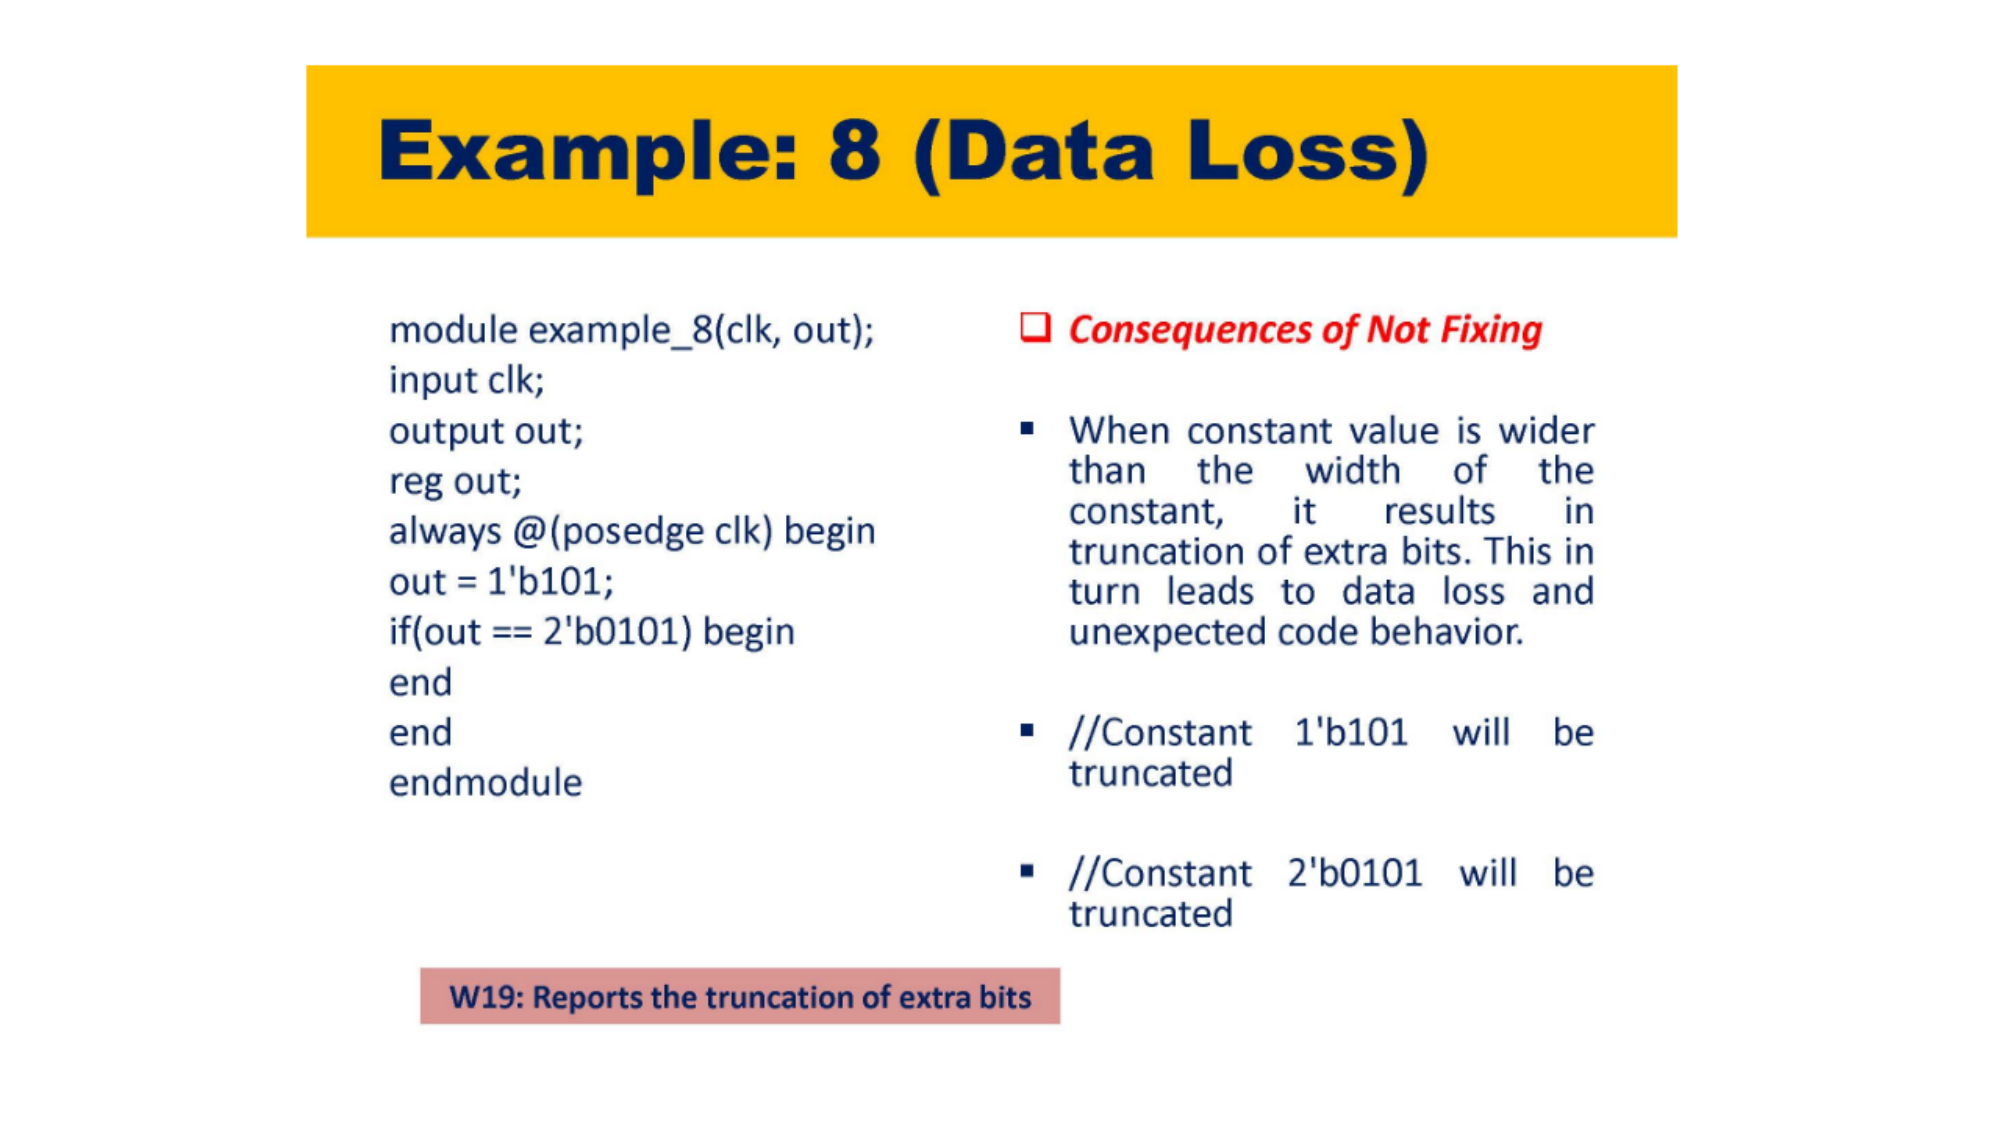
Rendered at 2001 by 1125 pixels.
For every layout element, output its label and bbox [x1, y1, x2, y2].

picture [277, 42, 1723, 1083]
